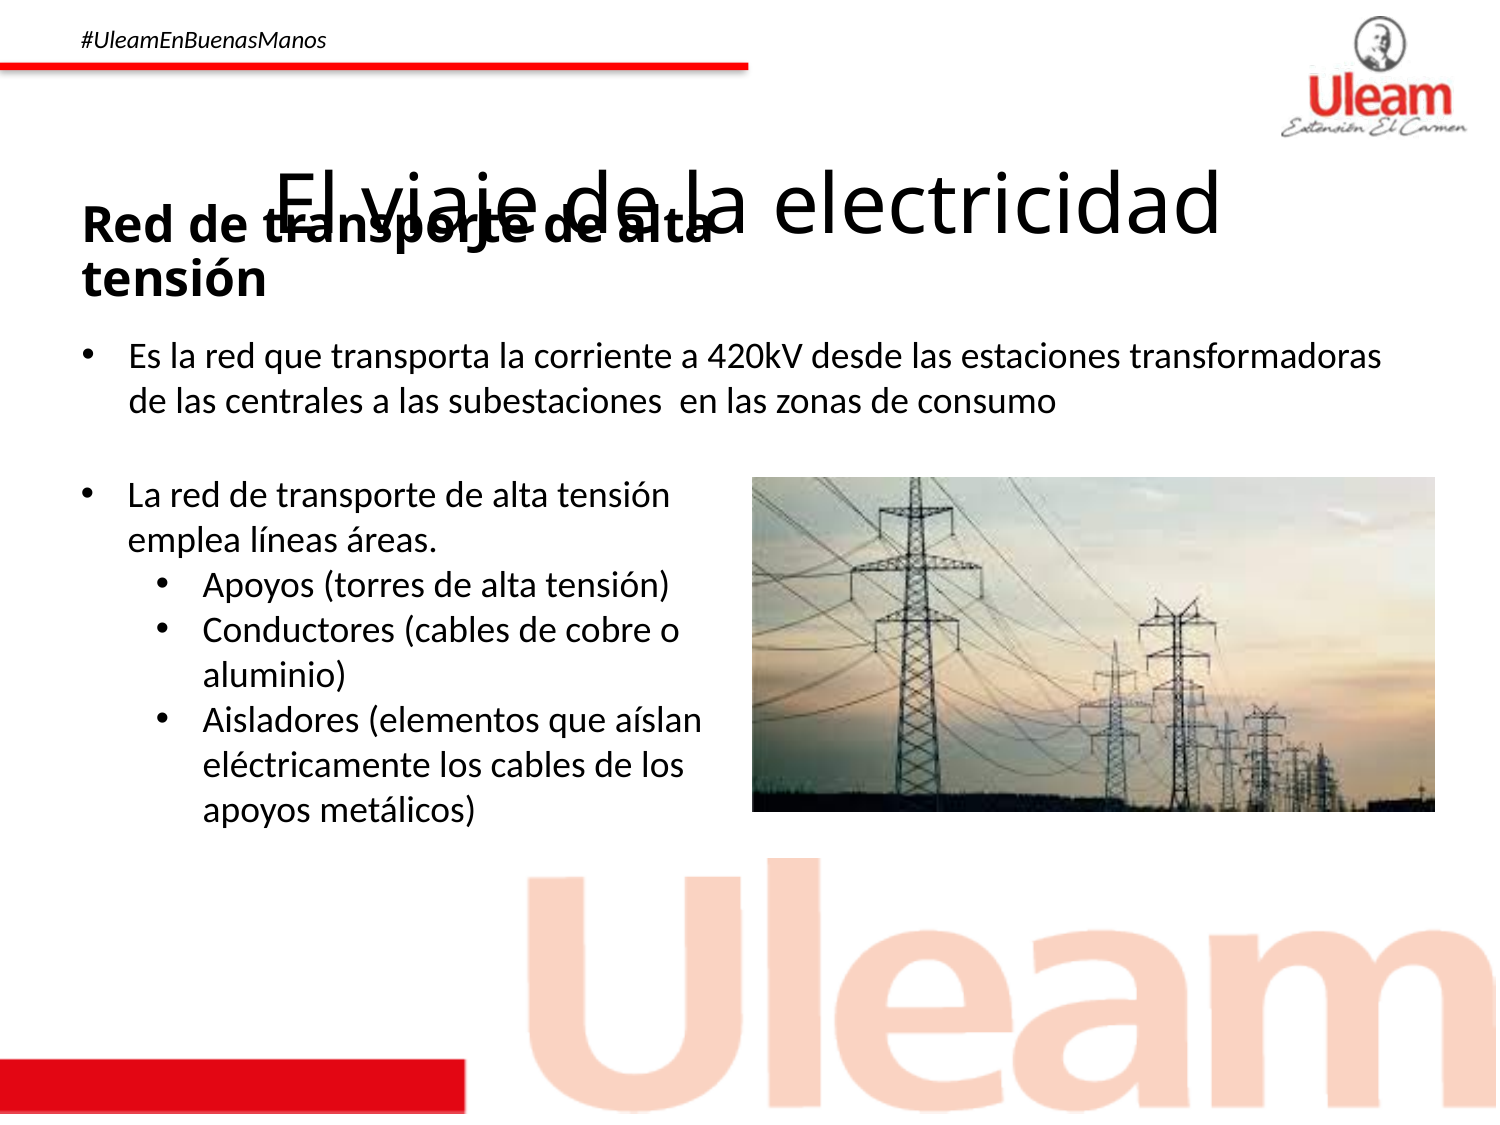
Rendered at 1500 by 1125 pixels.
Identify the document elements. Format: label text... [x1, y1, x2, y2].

picture [0, 858, 1496, 1114]
text_box [0, 62, 170, 71]
picture [752, 477, 1435, 812]
picture [1280, 16, 1500, 149]
text_box #UleamEnBuenasManos [66, 16, 846, 61]
text_box La red de transporte de alta tensión emplea líneas áreas. Apoyos (torres de alta tensión) Conductores (cables de cobre o aluminio) Aisladores (elementos que aíslan eléctricamente los cables de los apoyos metálicos) [66, 462, 727, 858]
title El viaje de la electricidad [170, 61, 1327, 260]
text_box Es la red que transporta la corriente a 420kV desde las estaciones transformadoras de las centrales a las subestaciones en las zonas de consumo [66, 323, 1435, 429]
text_box Red de transporte de alta tensión [66, 224, 833, 315]
